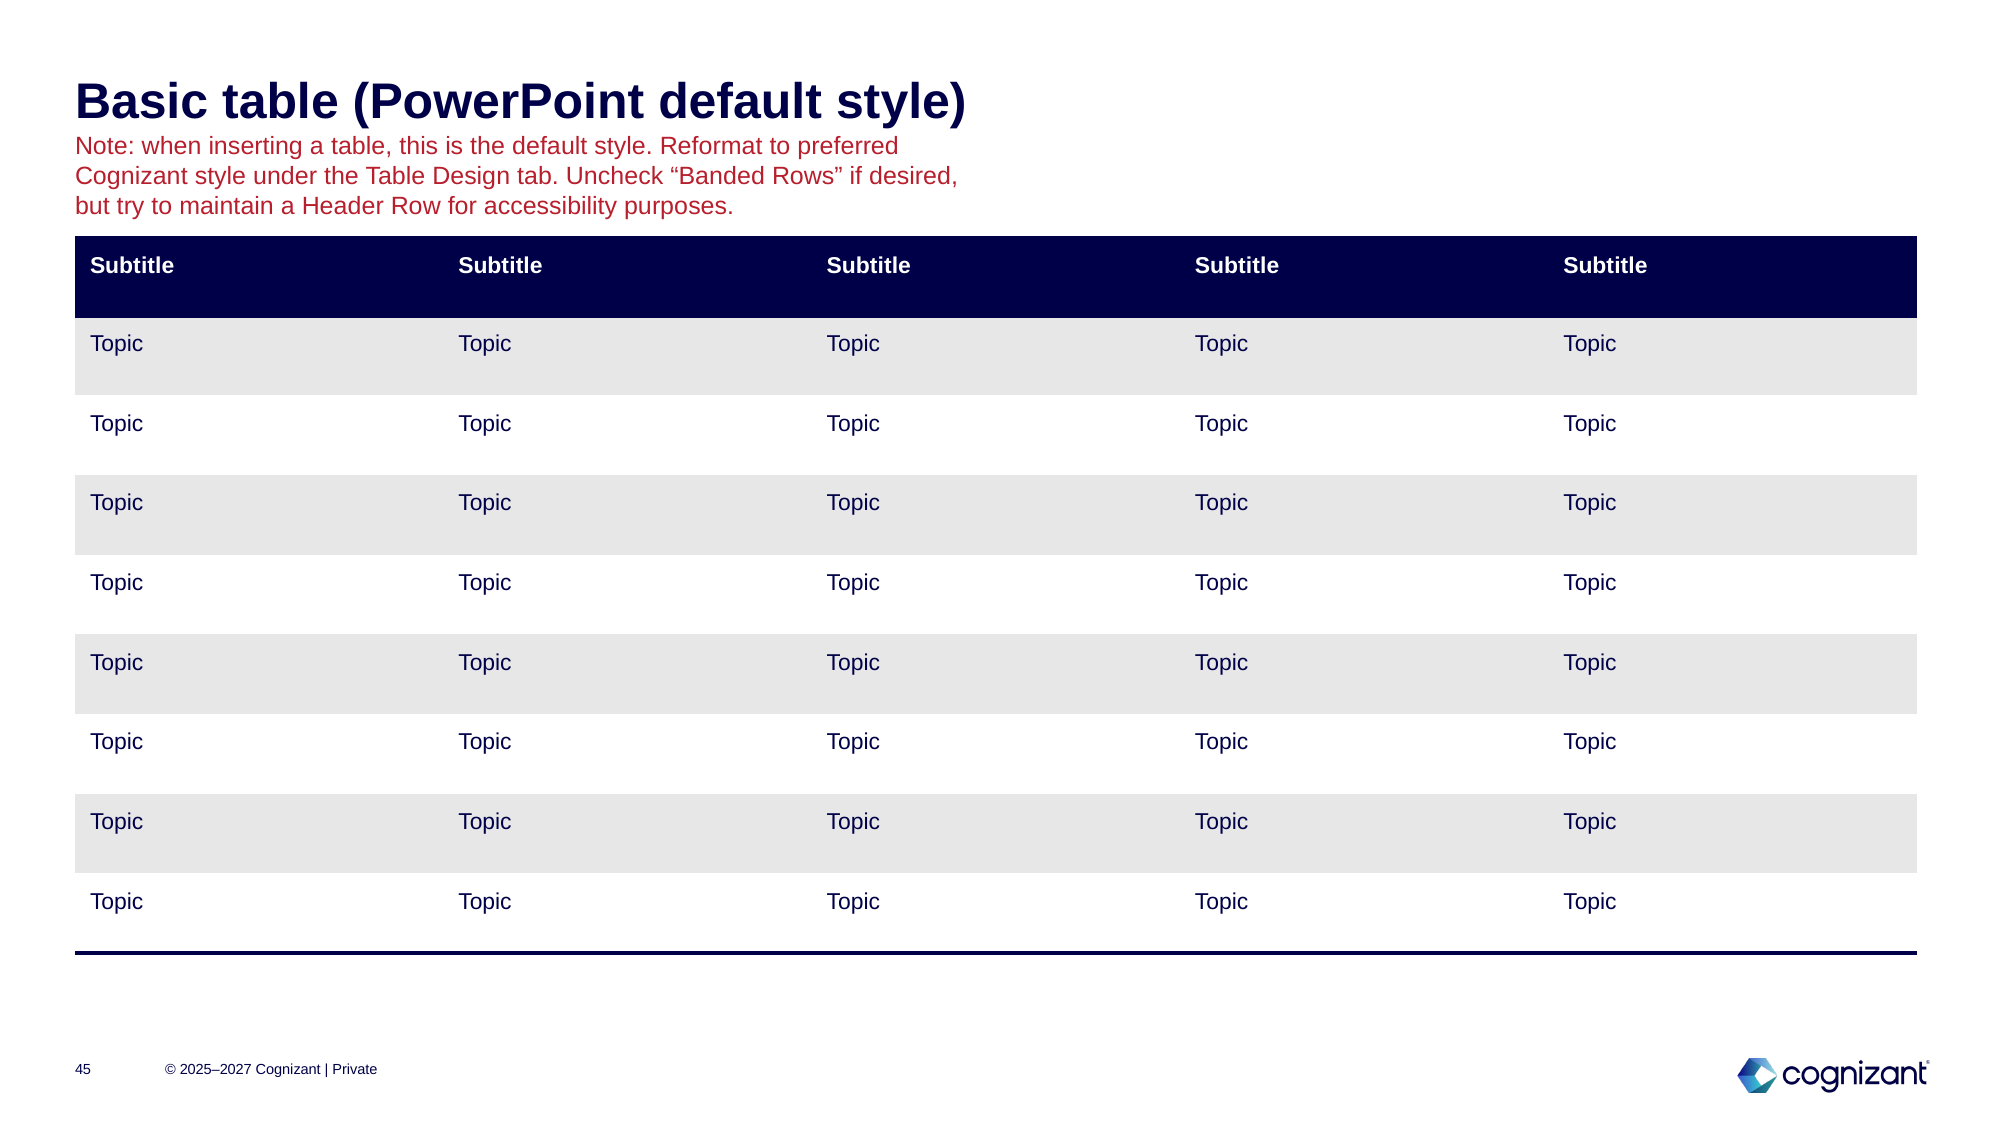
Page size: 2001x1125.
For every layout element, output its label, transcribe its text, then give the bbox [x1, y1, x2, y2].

table_cell Topic [1180, 555, 1548, 634]
table_cell Topic [75, 475, 443, 555]
table_cell Topic [75, 873, 443, 951]
table_cell Topic [1548, 395, 1917, 475]
table_cell Topic [1548, 714, 1917, 794]
table_header Subtitle [812, 239, 1180, 314]
title Basic table (PowerPoint default style) [75, 75, 1925, 130]
table_cell Topic [1180, 395, 1548, 475]
table_cell Topic [1548, 634, 1917, 714]
table_header Subtitle [1548, 239, 1917, 314]
table_cell Topic [1548, 555, 1917, 634]
table_cell Topic [1180, 873, 1548, 951]
table_cell Topic [812, 714, 1180, 794]
table_cell Topic [443, 475, 812, 555]
table_cell Topic [443, 555, 812, 634]
table_cell Topic [812, 475, 1180, 555]
table_cell Topic [443, 318, 812, 395]
table_cell Topic [75, 555, 443, 634]
table_header Subtitle [1180, 239, 1548, 314]
table_cell Topic [1180, 714, 1548, 794]
table_cell Topic [443, 714, 812, 794]
table_cell Topic [1180, 318, 1548, 395]
table_cell Topic [443, 634, 812, 714]
table_cell Topic [1548, 475, 1917, 555]
table_cell Topic [75, 714, 443, 794]
table_cell Topic [812, 634, 1180, 714]
table_header Subtitle [443, 239, 812, 314]
table_cell Topic [75, 794, 443, 873]
table_cell Topic [1548, 318, 1917, 395]
table_cell Topic [443, 395, 812, 475]
table_cell Topic [443, 873, 812, 951]
table_header Subtitle [75, 239, 443, 314]
table_cell Topic [1180, 634, 1548, 714]
table_cell Topic [75, 634, 443, 714]
table_cell Topic [75, 318, 443, 395]
table_cell Topic [1180, 475, 1548, 555]
table_cell Topic [812, 555, 1180, 634]
table_cell Topic [1548, 873, 1917, 951]
picture [1737, 1058, 1930, 1093]
slide_number 45 [75, 1050, 135, 1088]
table_cell Topic [75, 395, 443, 475]
table_cell Topic [812, 794, 1180, 873]
table_cell Topic [1180, 794, 1548, 873]
table_cell Topic [812, 318, 1180, 395]
text_box Note: when inserting a table, this is the default style. Reformat to preferred Cognizant style under the Table Design tab. Uncheck “Banded Rows” if desired, but try to maintain a Header Row for accessibility purposes. [75, 129, 1000, 220]
table_cell Topic [812, 873, 1180, 951]
footer © 2025–2027 Cognizant | Private [165, 1050, 390, 1088]
table_cell Topic [1548, 794, 1917, 873]
table_cell Topic [443, 794, 812, 873]
table_cell Topic [812, 395, 1180, 475]
